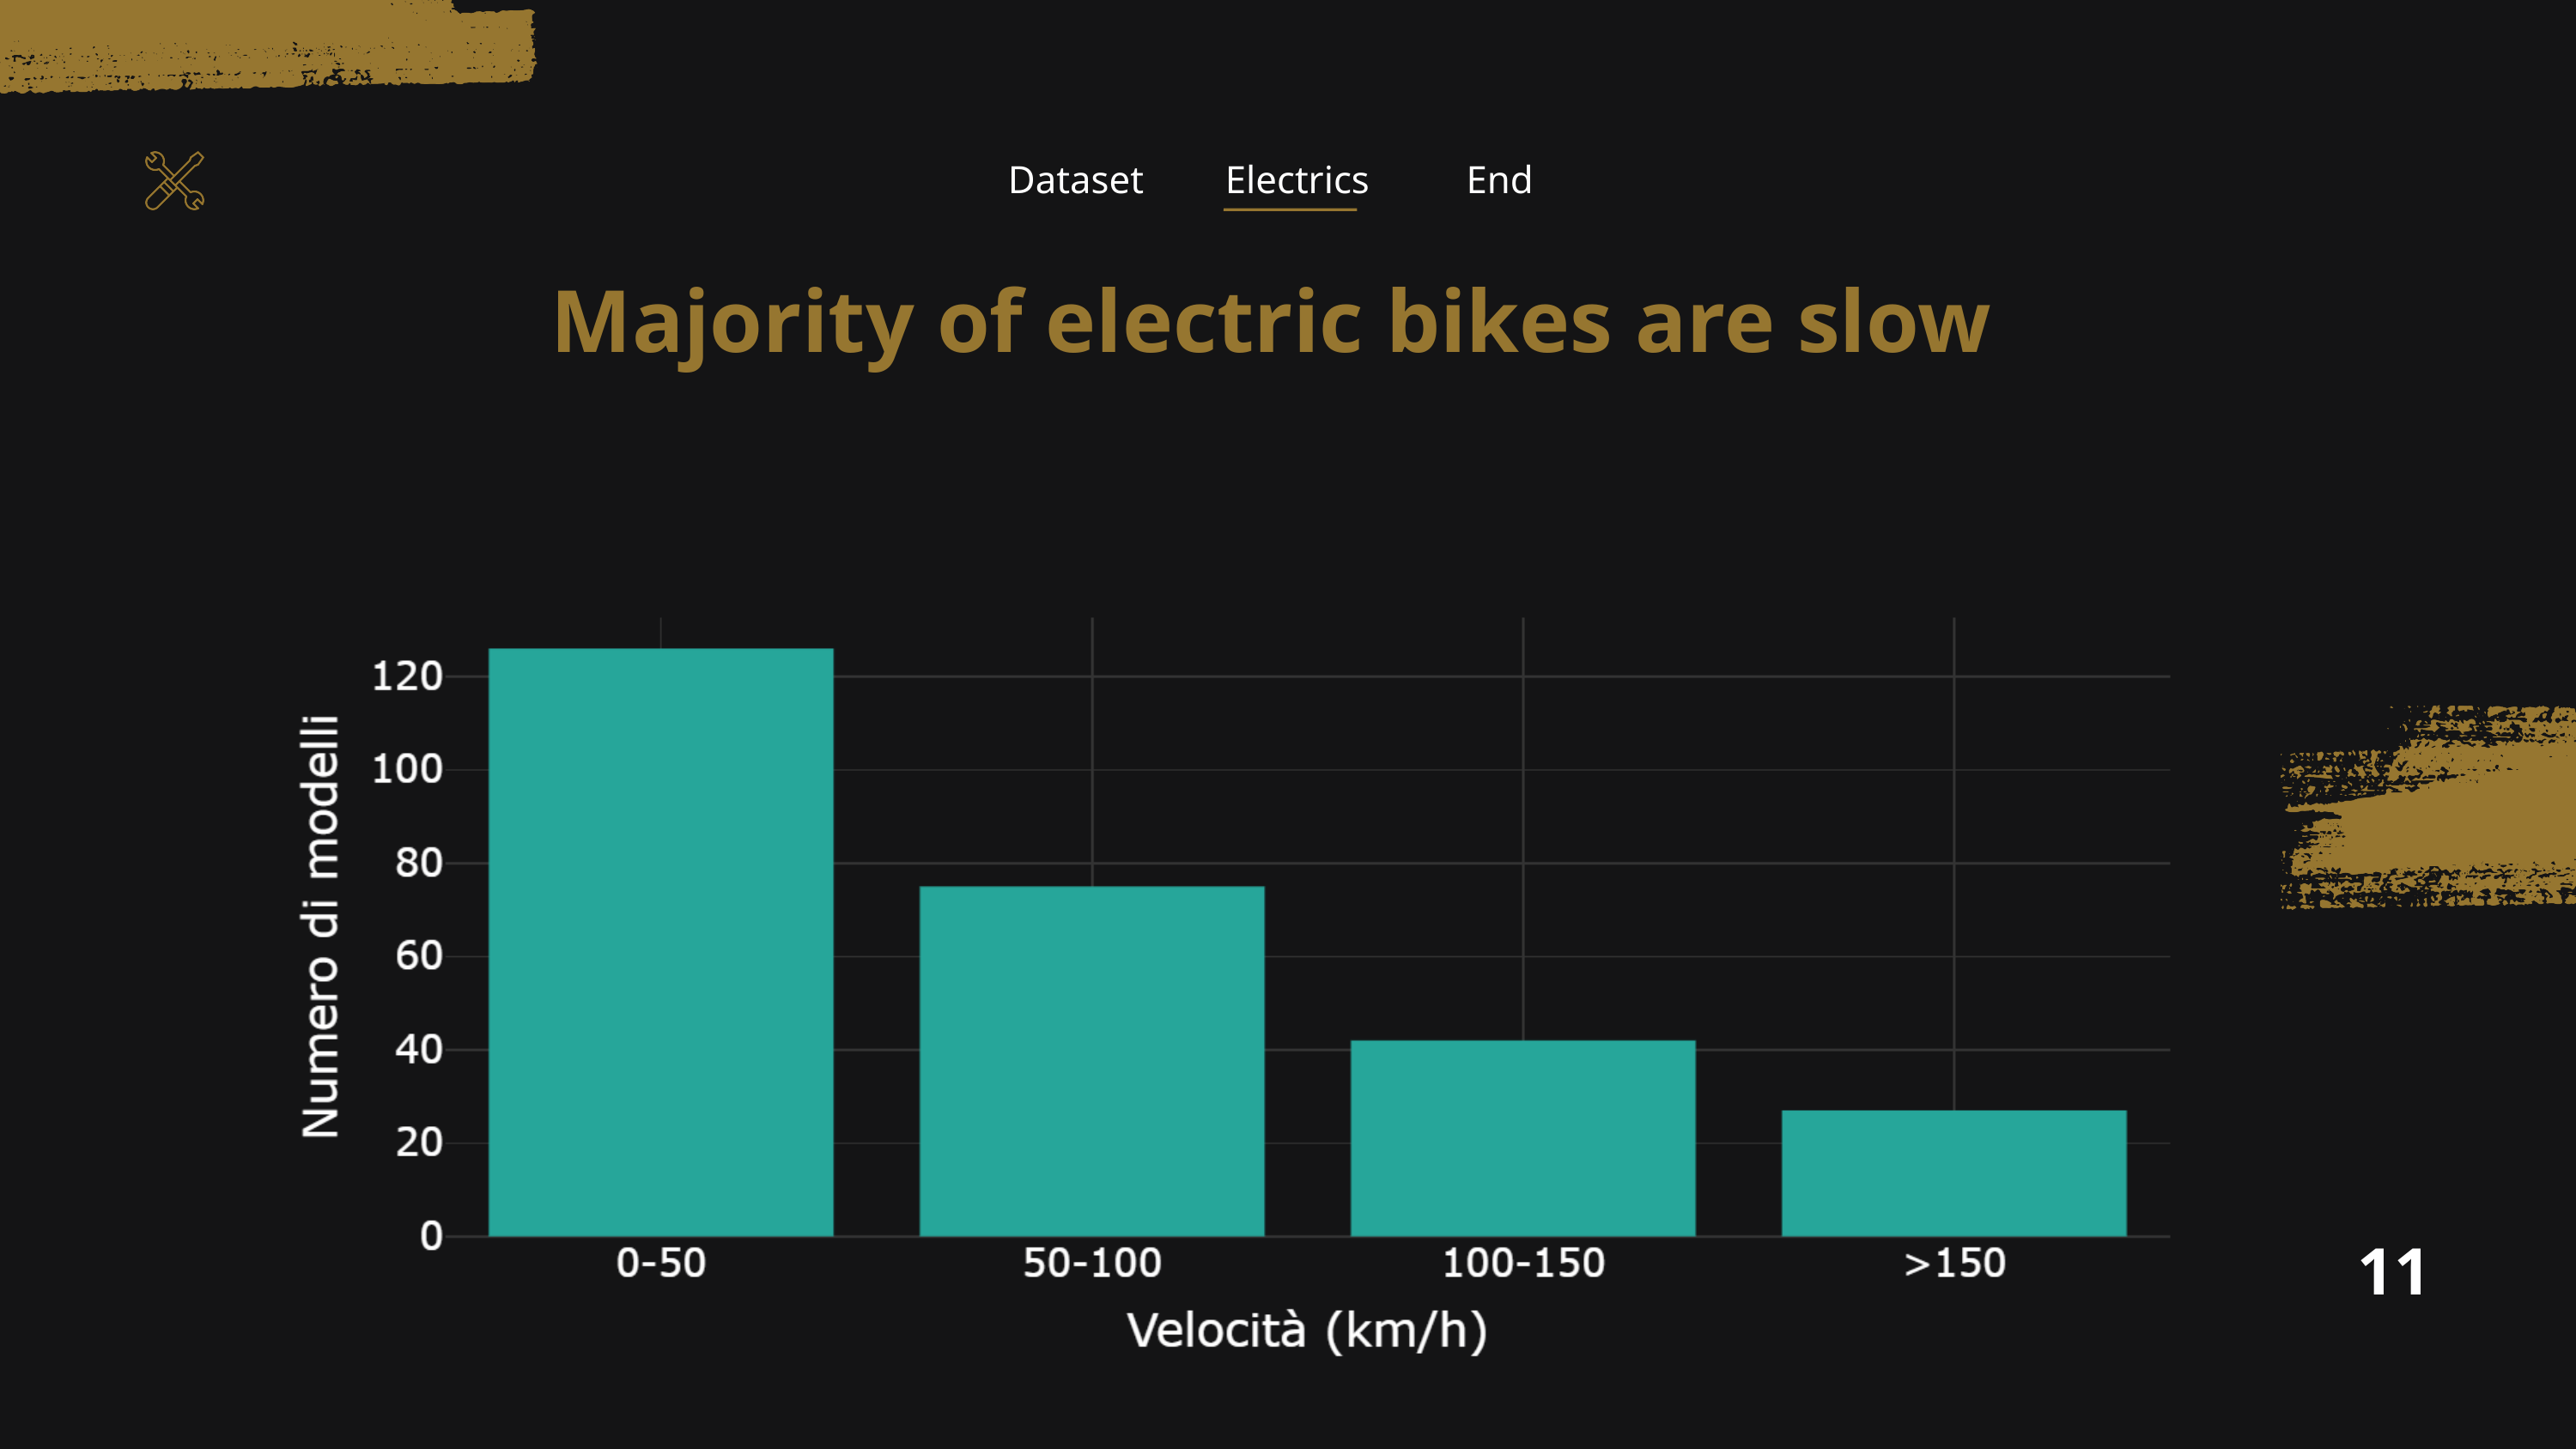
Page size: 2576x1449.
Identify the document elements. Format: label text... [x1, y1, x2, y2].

text_box Majority of electric bikes are slow [258, 265, 2287, 369]
text_box [2281, 704, 2576, 911]
text_box Electrics [1191, 148, 1403, 202]
text_box Dataset [979, 148, 1173, 202]
text_box End [1403, 148, 1597, 202]
text_box [0, 0, 538, 103]
text_box 11 [2281, 1217, 2432, 1308]
text_box [144, 150, 205, 211]
picture [295, 561, 2281, 1375]
